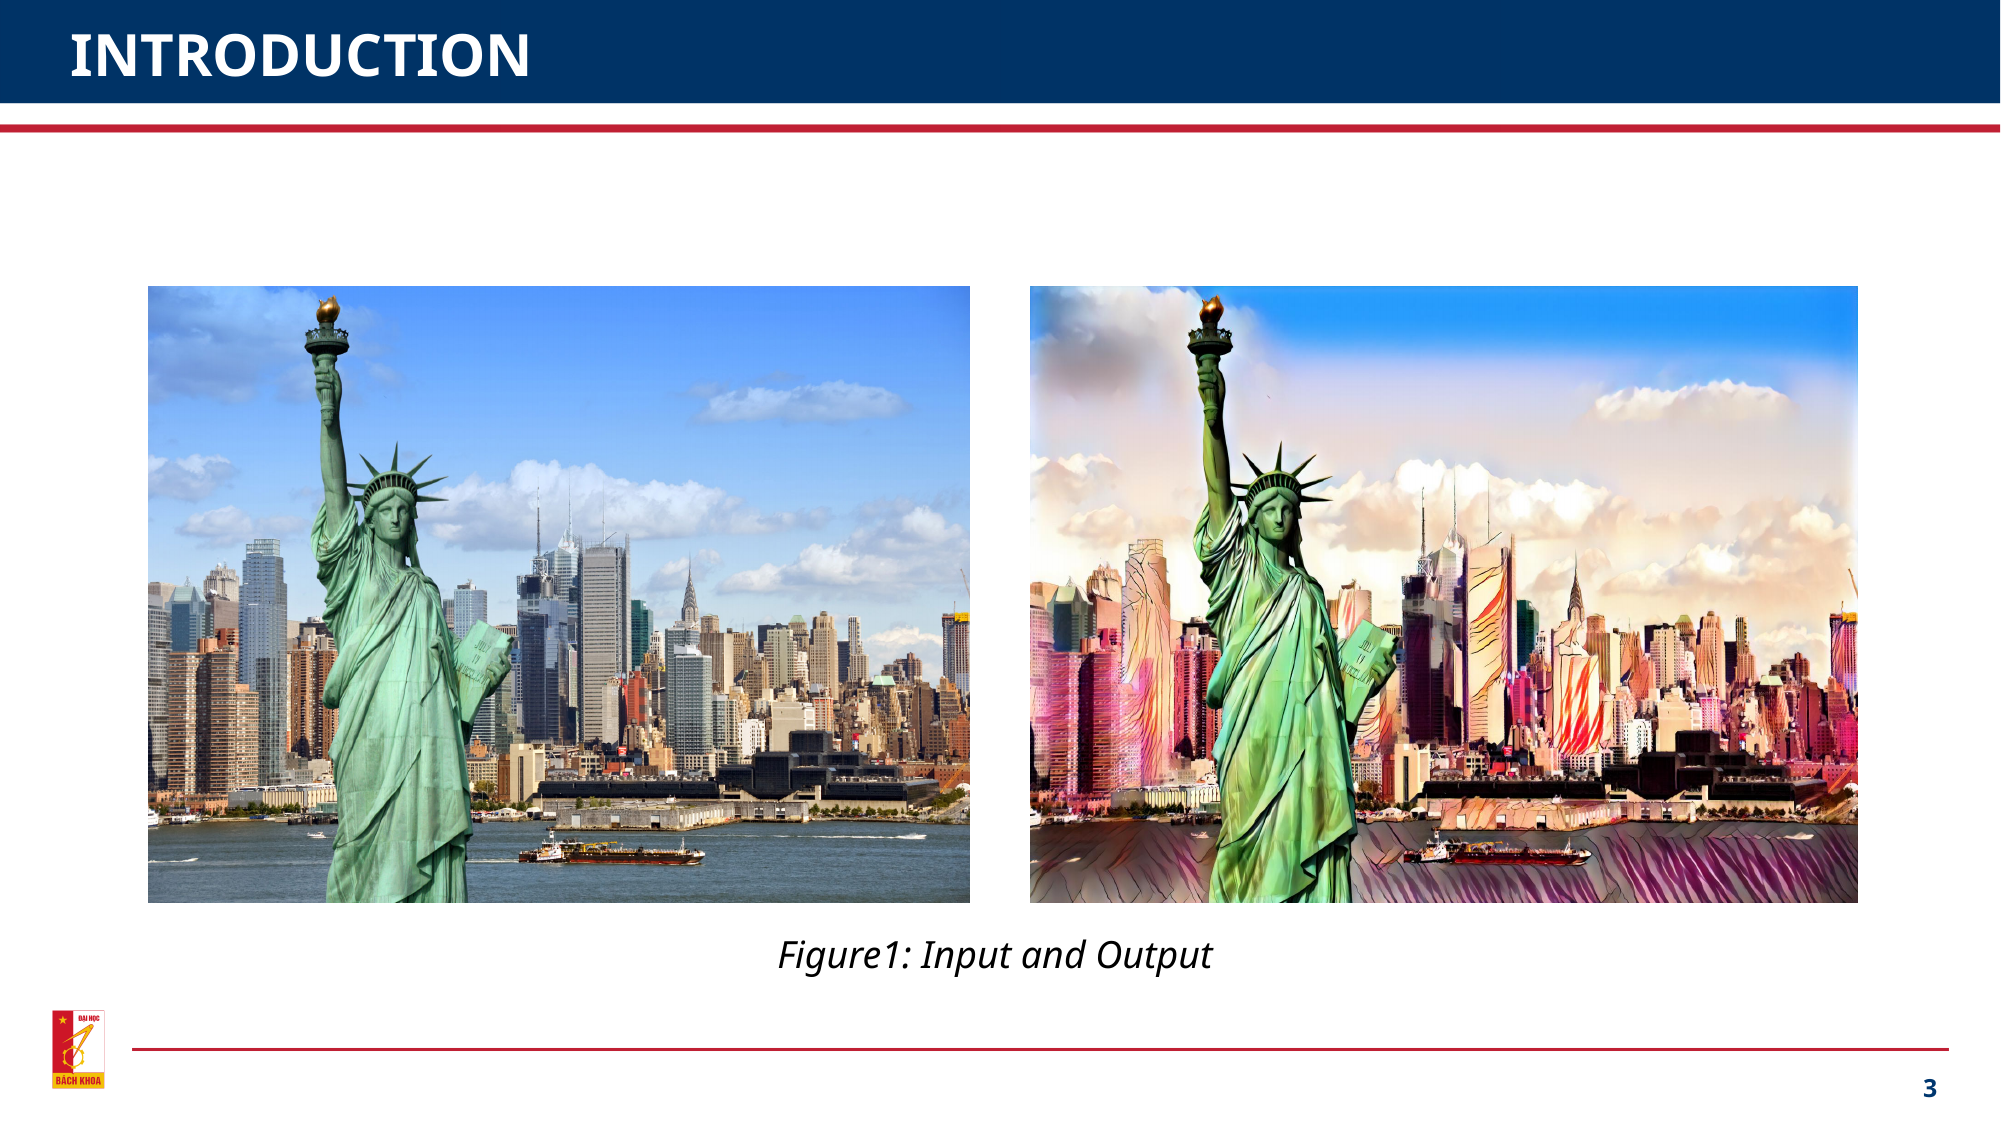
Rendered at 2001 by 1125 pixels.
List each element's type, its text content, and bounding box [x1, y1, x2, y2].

text_box Figure1: Input and Output [762, 923, 1238, 983]
picture [0, 0, 2001, 1125]
slide_number 3 [1502, 1065, 1953, 1125]
text_box [496, 990, 527, 1052]
title INTRODUCTION [55, 18, 1945, 90]
